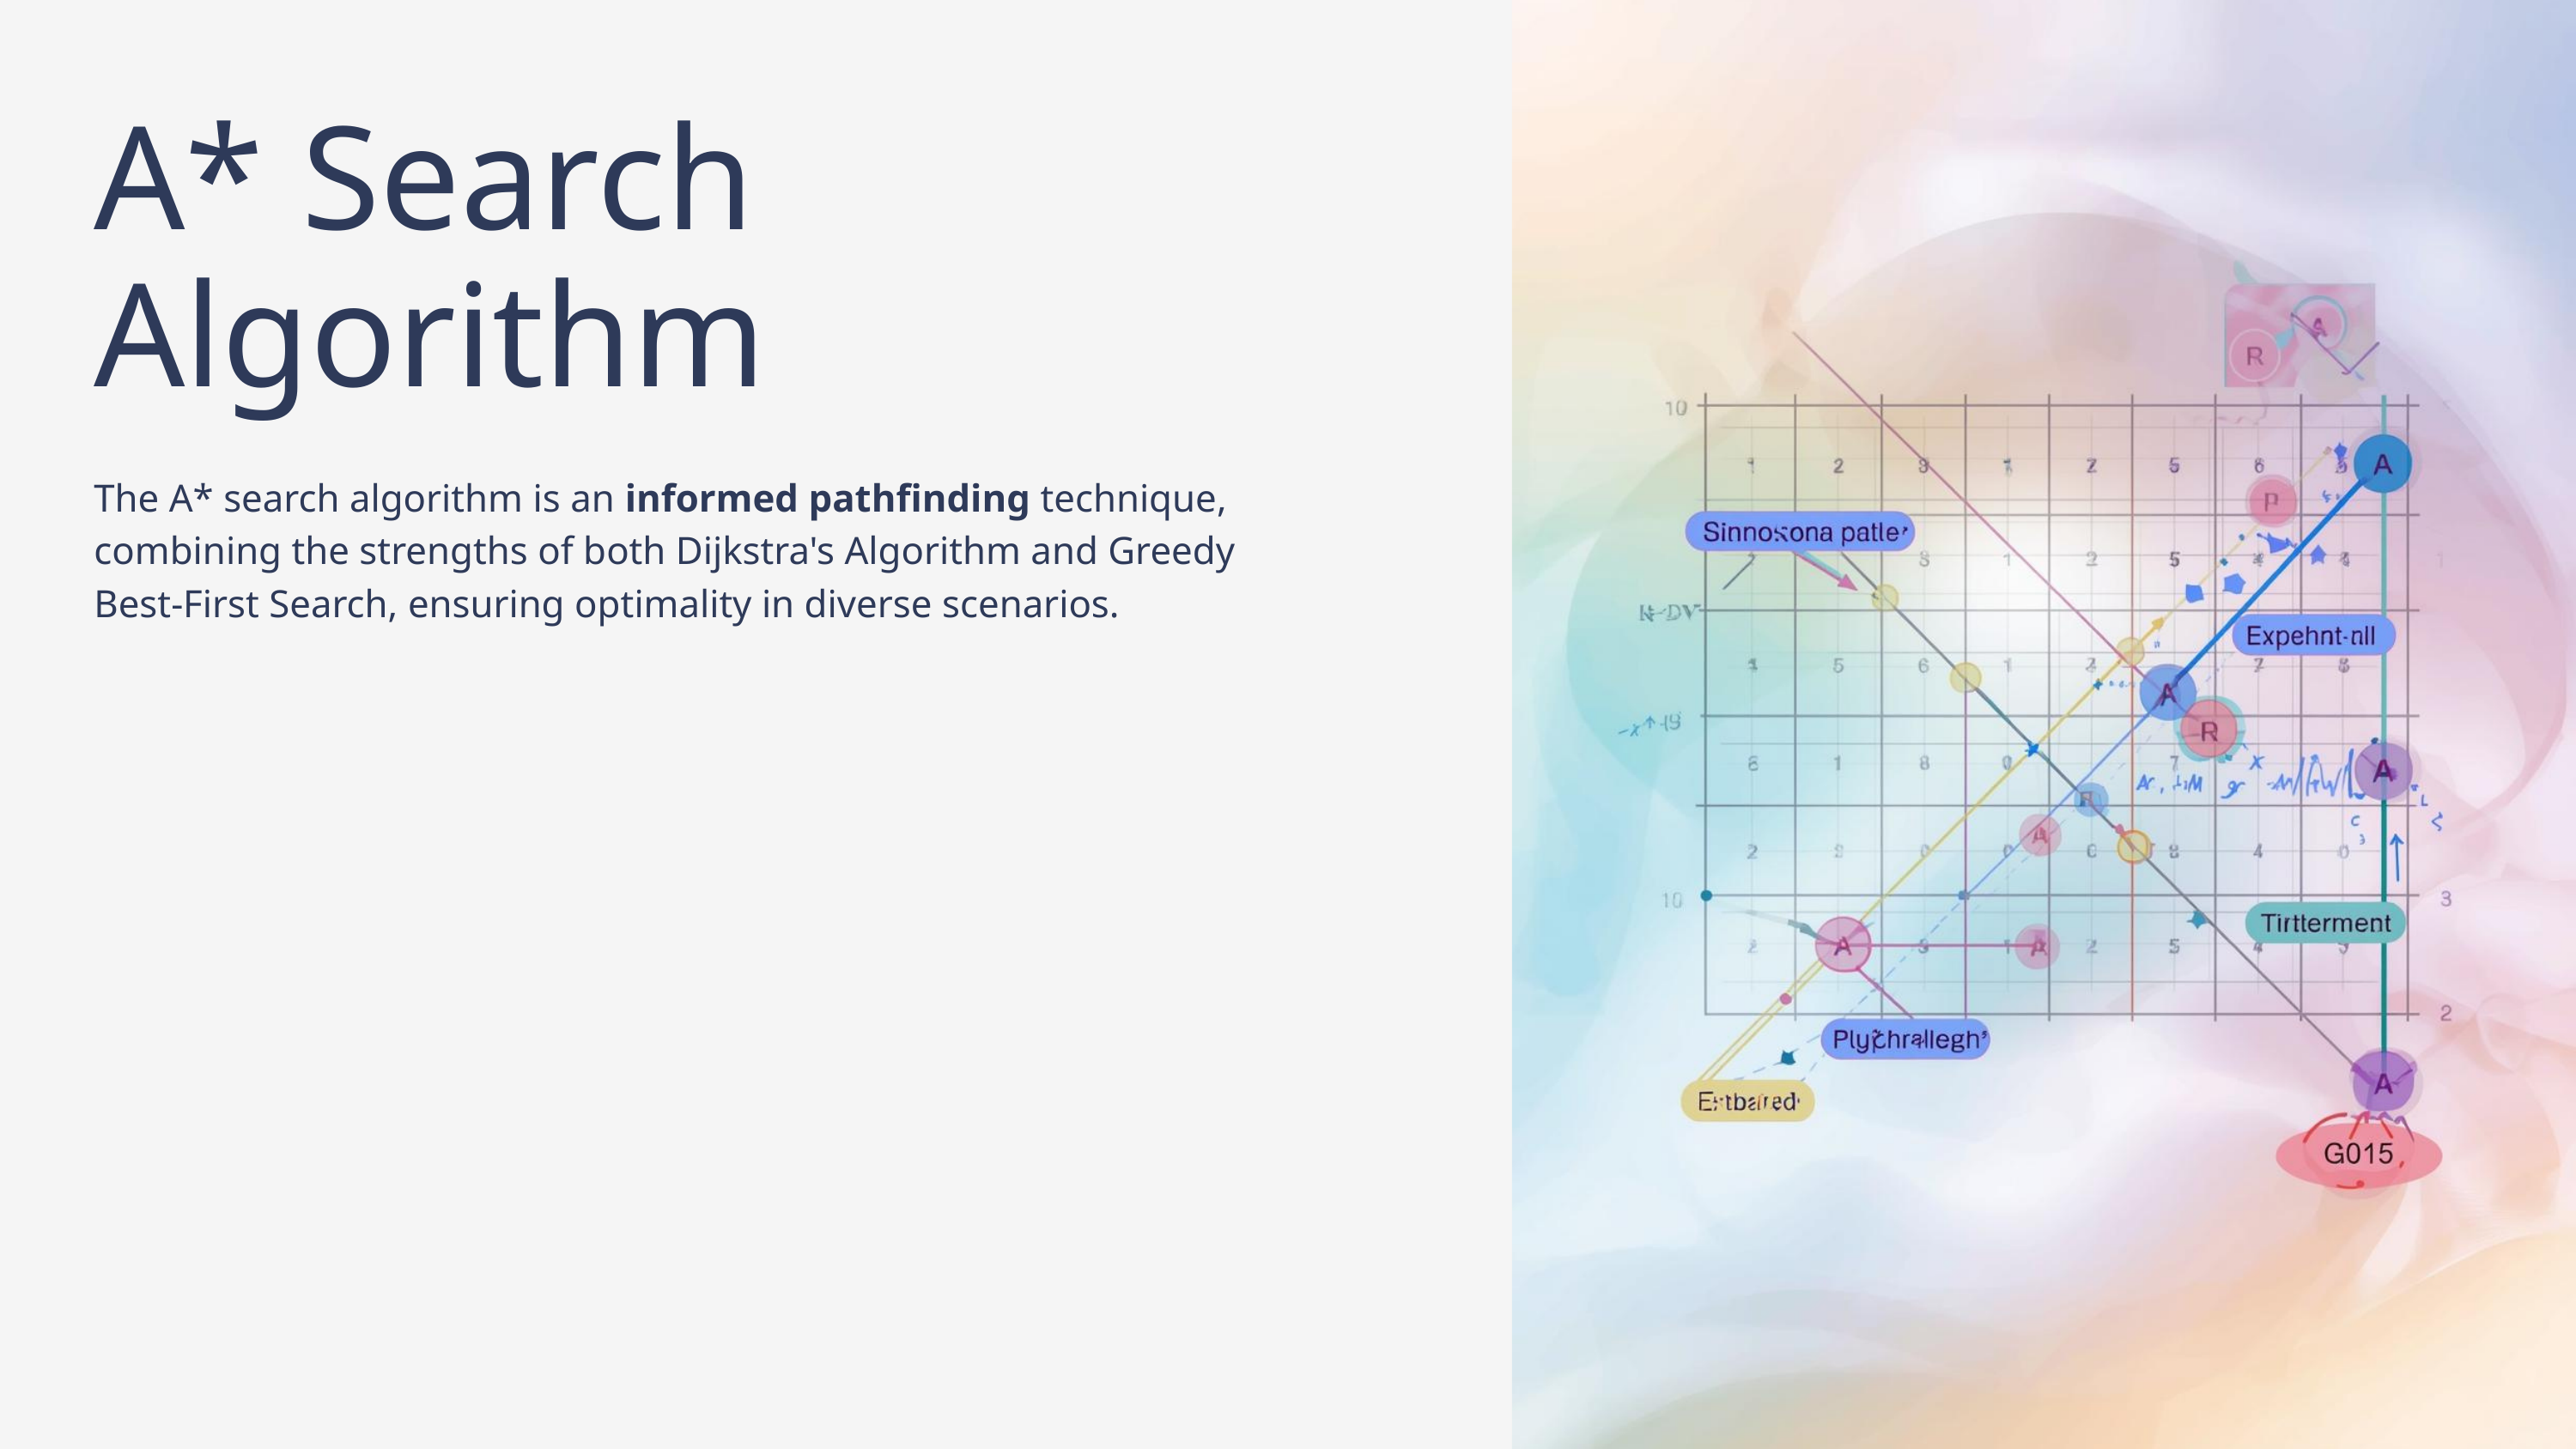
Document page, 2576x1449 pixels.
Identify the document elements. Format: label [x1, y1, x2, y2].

text_box [1511, 0, 2576, 1449]
text_box [94, 94, 1267, 622]
